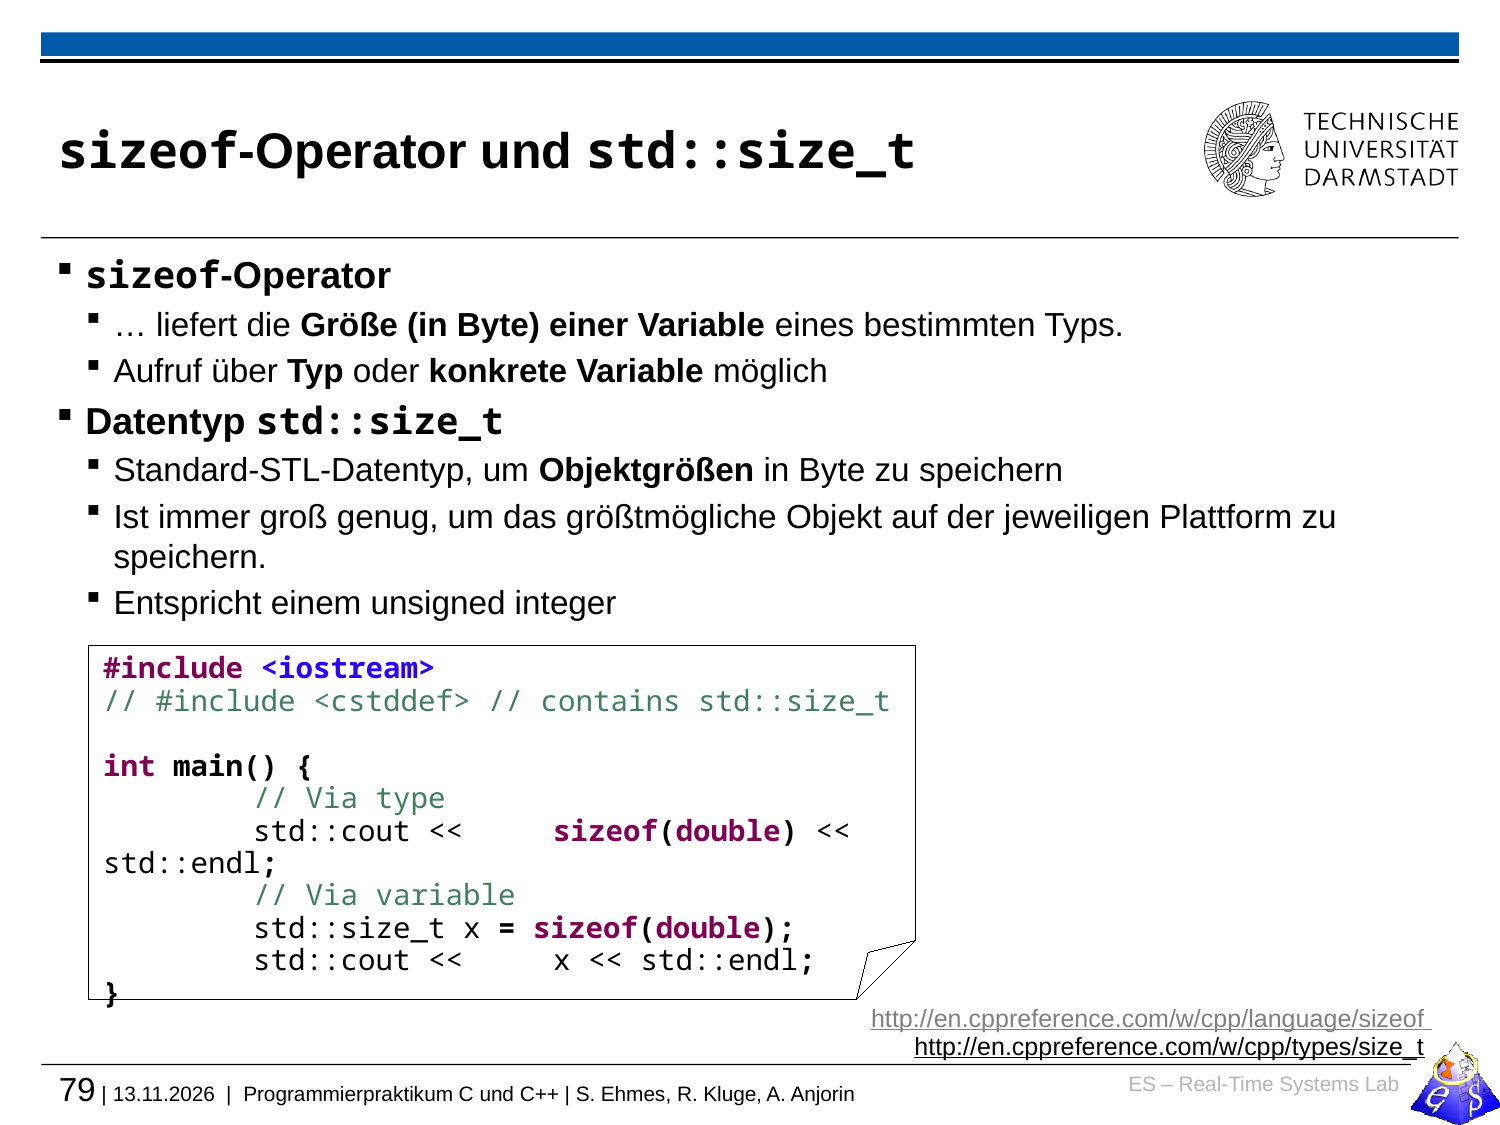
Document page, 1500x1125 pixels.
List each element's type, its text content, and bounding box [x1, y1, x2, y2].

picture [1187, 84, 1483, 214]
text_box #include <iostream> // #include <cstddef> // contains std::size_t int main() { // Via type std::cout << sizeof(double) << std::endl; // Via variable std::size_t x = sizeof(double); std::cout << x << std::endl; } [88, 645, 916, 1000]
title sizeof-Operator und std::size_t [58, 80, 1187, 218]
picture [1411, 1041, 1500, 1125]
list sizeof-Operator … liefert die Größe (in Byte) einer Variable eines bestimmten Typs. Aufruf über Typ oder konkrete Variable möglich Datentyp std::size_t Standard-STL-Datentyp, um Objektgrößen in Byte zu speichern Ist immer groß genug, um das größtmögliche Objekt auf der jeweiligen Plattform zu speichern. Entspricht einem unsigned integer [41, 243, 1459, 598]
text_box http://en.cppreference.com/w/cpp/language/sizeof http://en.cppreference.com/w/cpp/types/size_t [667, 997, 1447, 1069]
